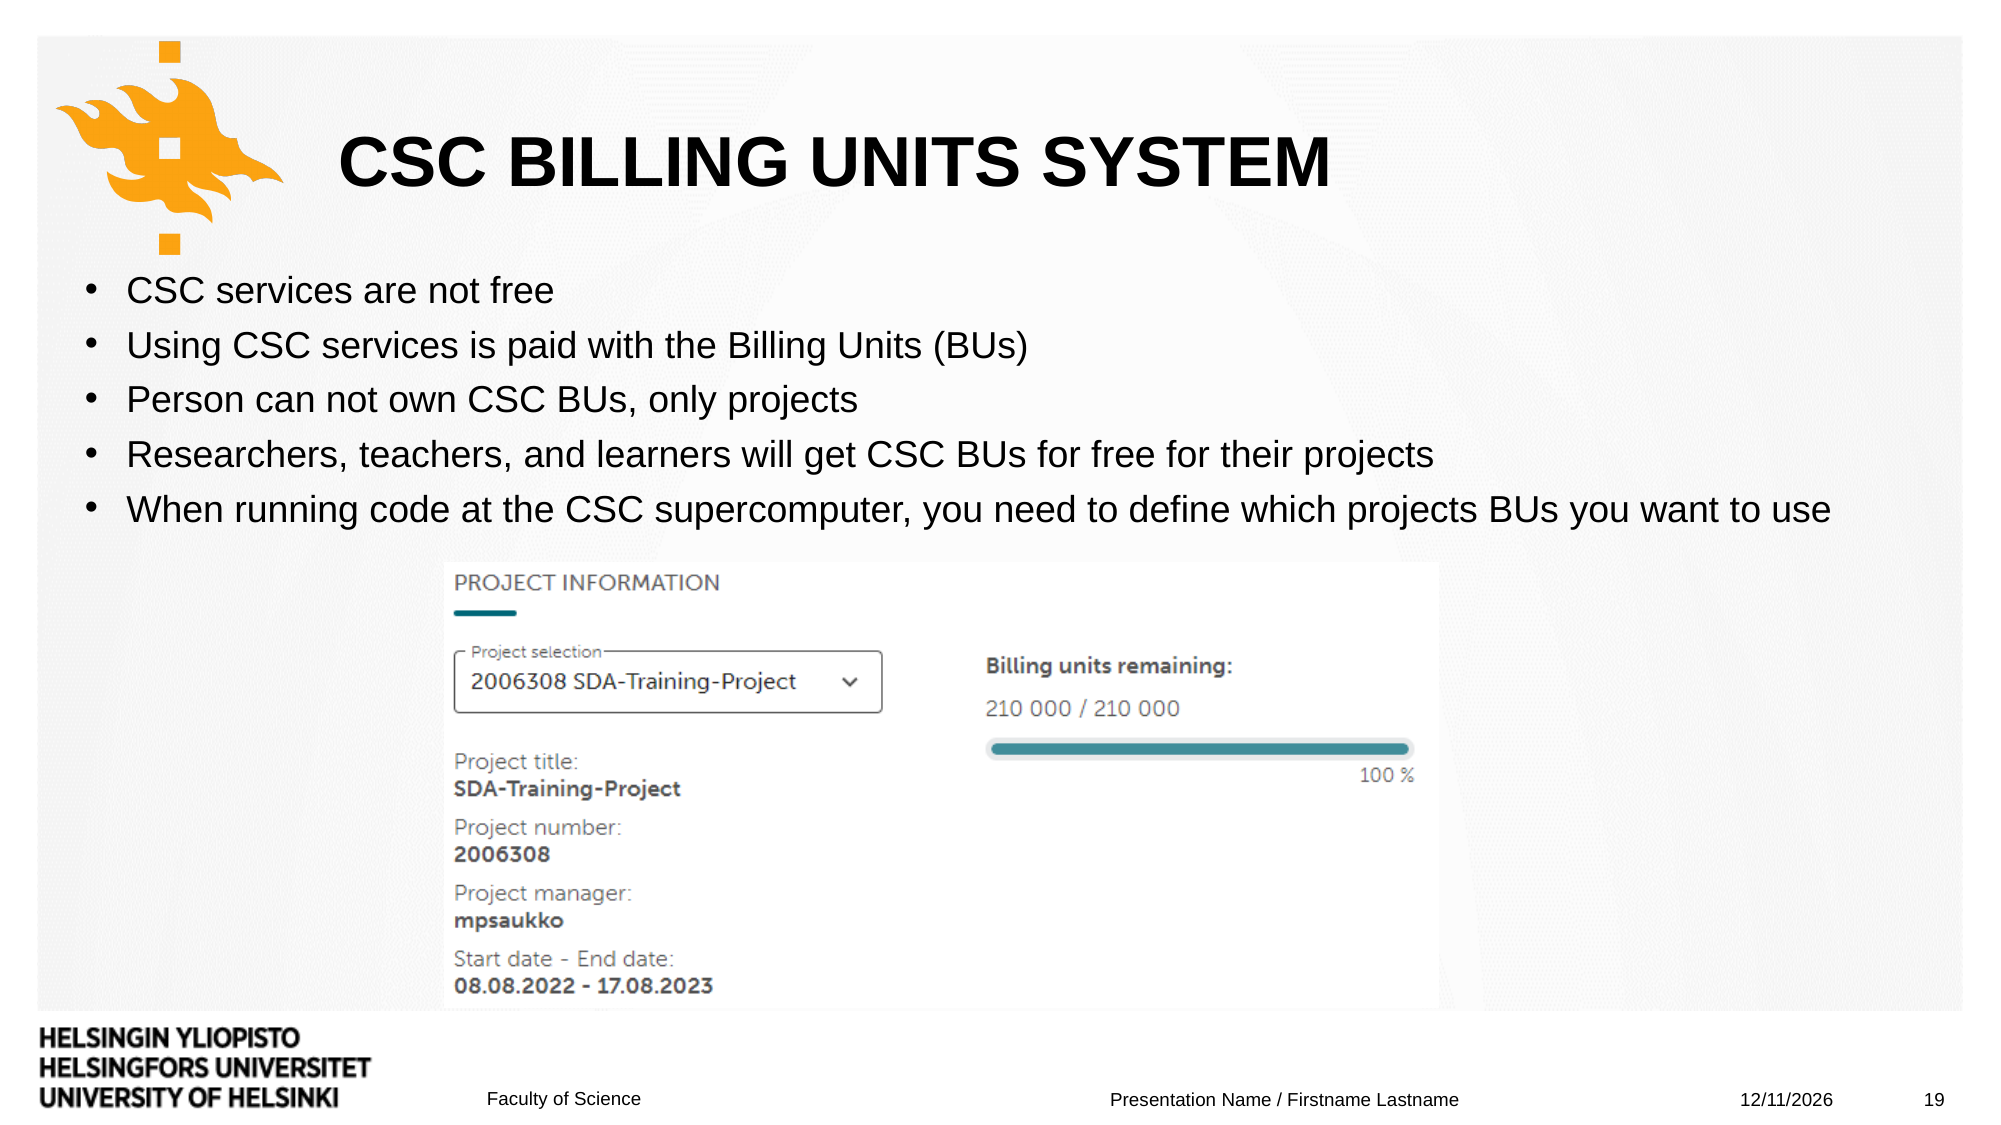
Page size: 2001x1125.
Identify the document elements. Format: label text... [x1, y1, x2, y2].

text_box CSC services are not free Using CSC services is paid with the Billing Units (BUs) Person can not own CSC BUs, only projects Researchers, teachers, and learners will get CSC BUs for free for their projects When running code at the CSC supercomputer, you need to define which projects BUs you want to use [54, 267, 1945, 610]
picture [34, 1023, 377, 1113]
slide_number 19 [1833, 1015, 1945, 1110]
title CSC Billing Units system [338, 131, 1934, 267]
footer Presentation Name / Firstname Lastname [1110, 1015, 1725, 1110]
picture [34, 20, 1963, 1011]
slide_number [1725, 1015, 1833, 1110]
